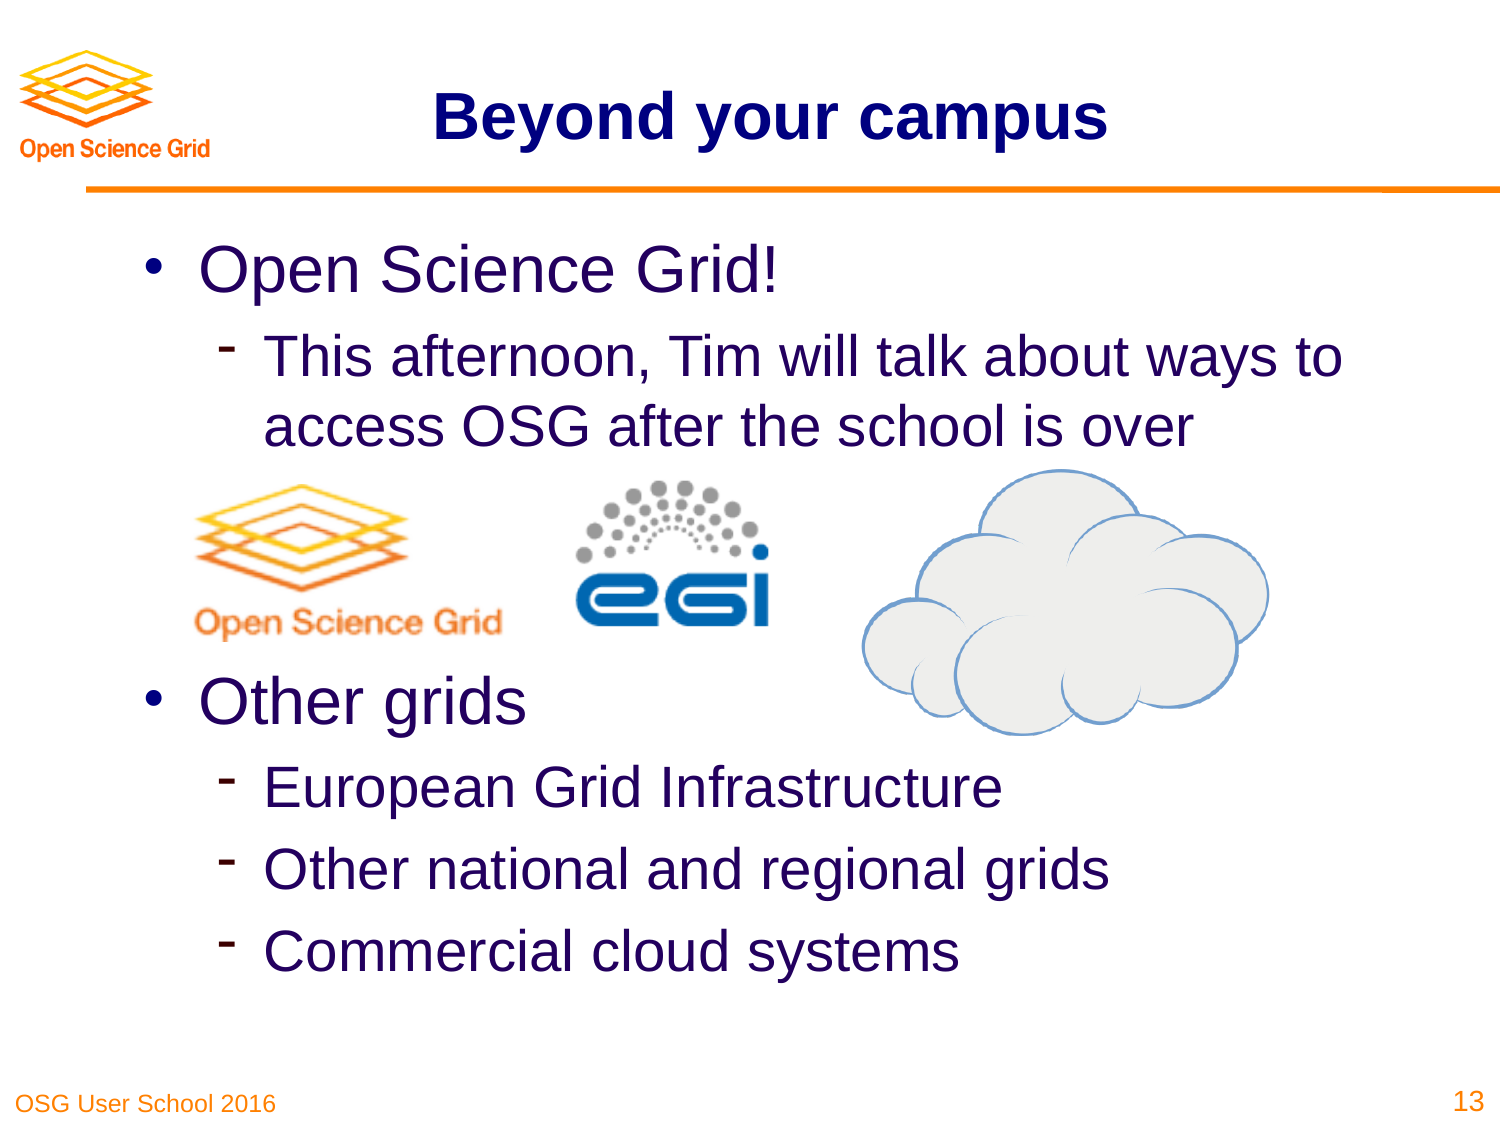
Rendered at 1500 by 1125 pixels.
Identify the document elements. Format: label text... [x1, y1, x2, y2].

picture [151, 437, 773, 660]
list Open Science Grid! This afternoon, Tim will talk about ways to access OSG after the school is over Other grids European Grid Infrastructure Other national and regional grids Commercial cloud systems [127, 218, 1403, 1056]
slide_number 13 [1430, 1049, 1500, 1125]
picture [0, 27, 201, 179]
picture [860, 469, 1270, 736]
title Beyond your campus [201, 18, 1342, 207]
